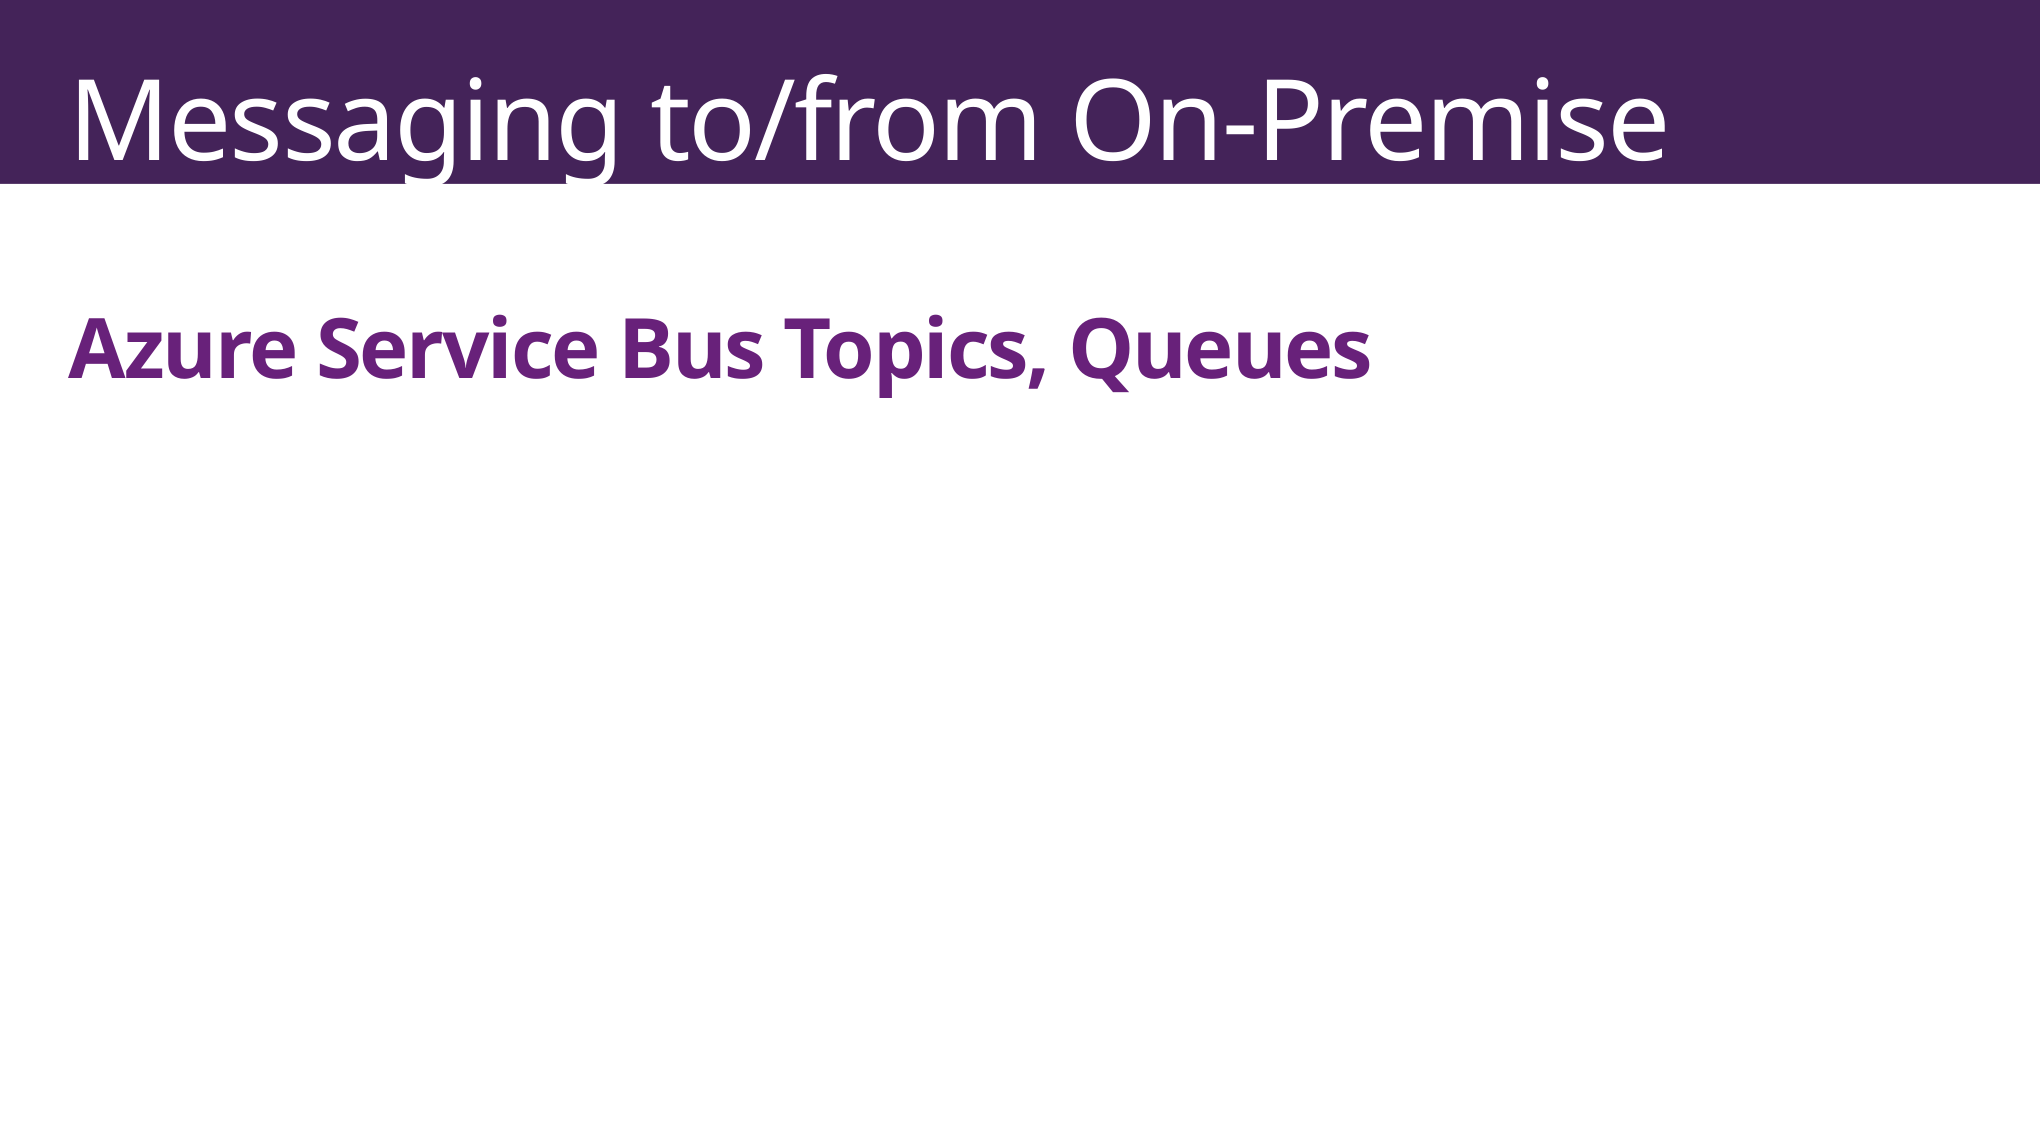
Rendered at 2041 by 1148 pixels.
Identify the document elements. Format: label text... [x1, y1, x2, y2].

title Messaging to/from On-Premise Services Azure Service Bus Topics, Queues [45, 48, 1996, 199]
text_box [0, 183, 2041, 1148]
